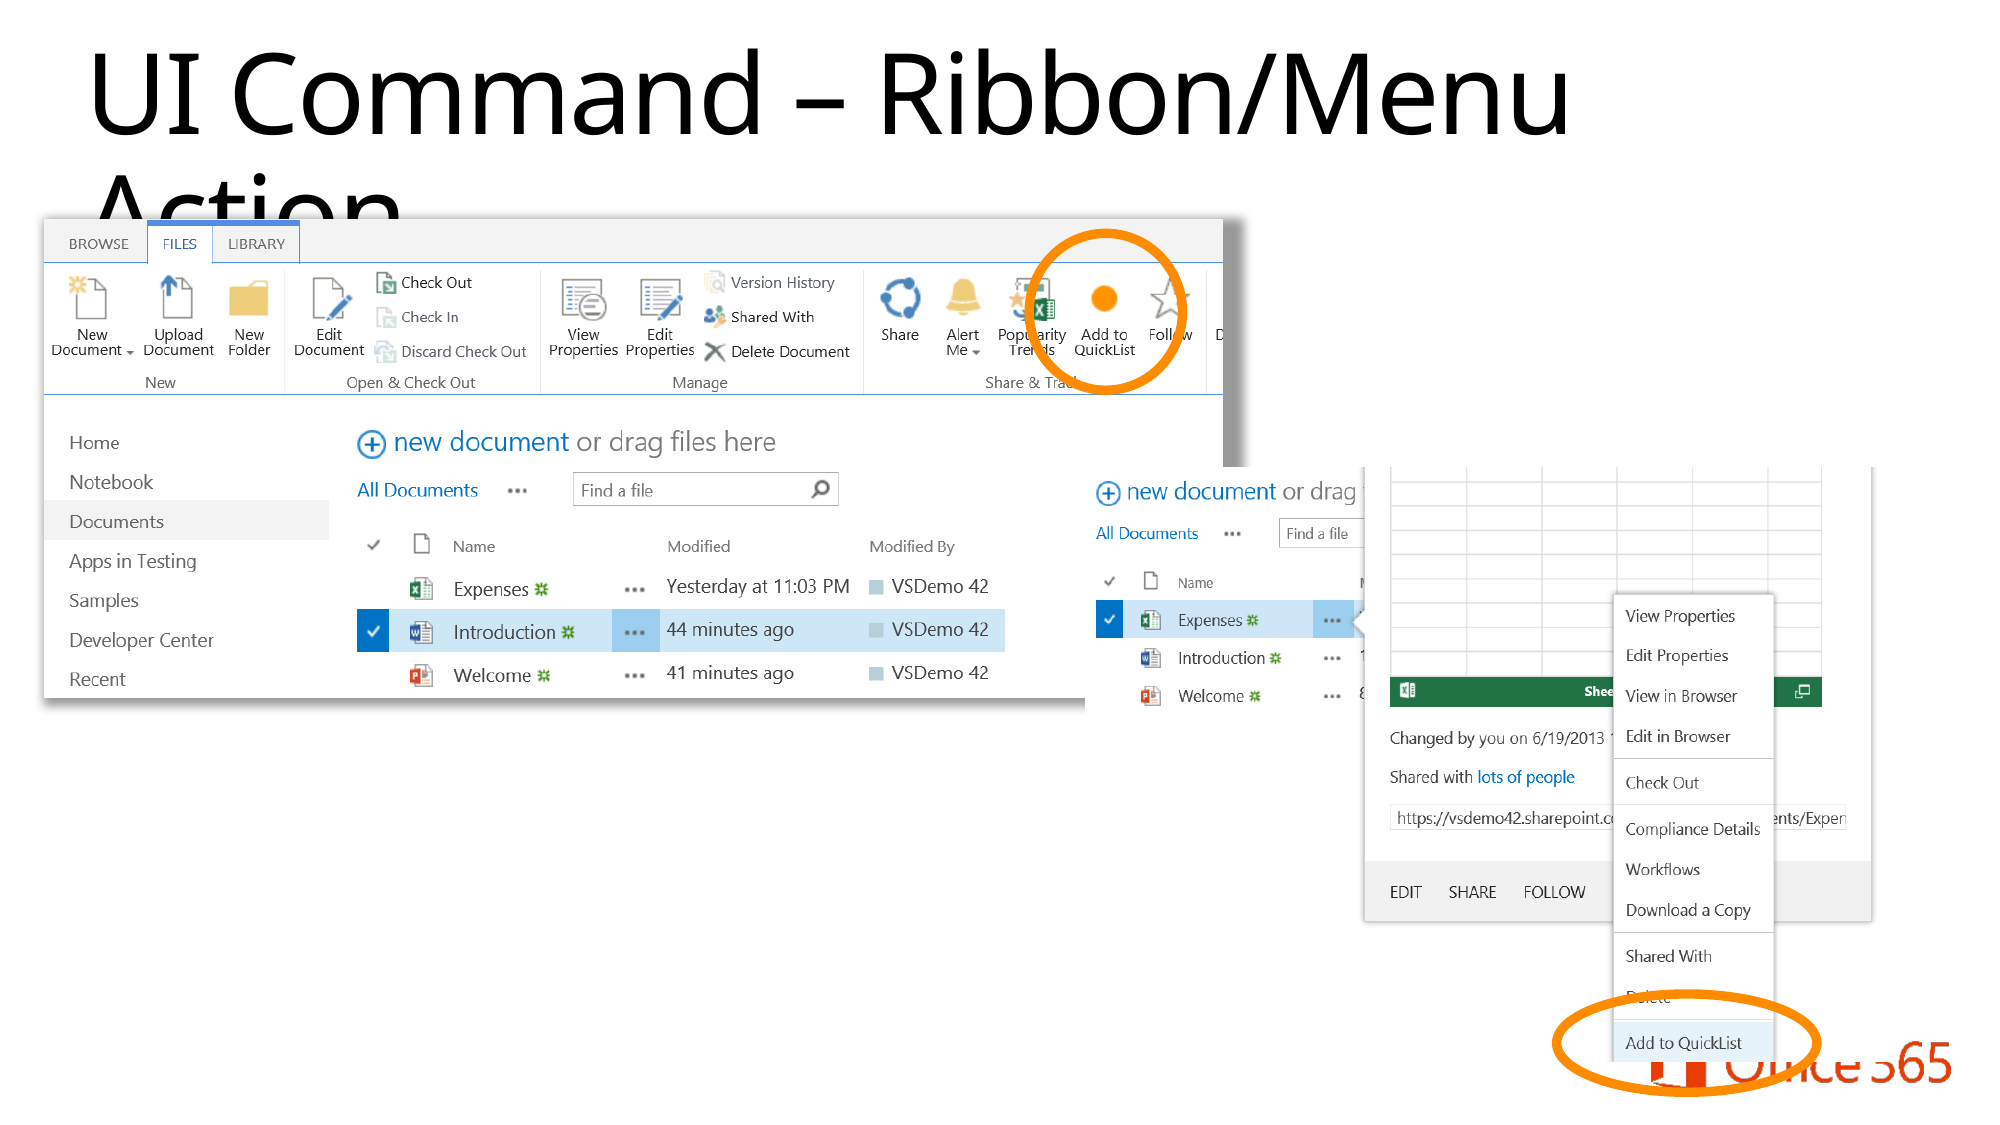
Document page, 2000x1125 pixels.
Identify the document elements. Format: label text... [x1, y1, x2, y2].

picture [1622, 1000, 1978, 1124]
title UI Command – Ribbon/Menu Action [85, 37, 1914, 161]
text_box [1085, 467, 1895, 1093]
picture [43, 219, 1223, 698]
